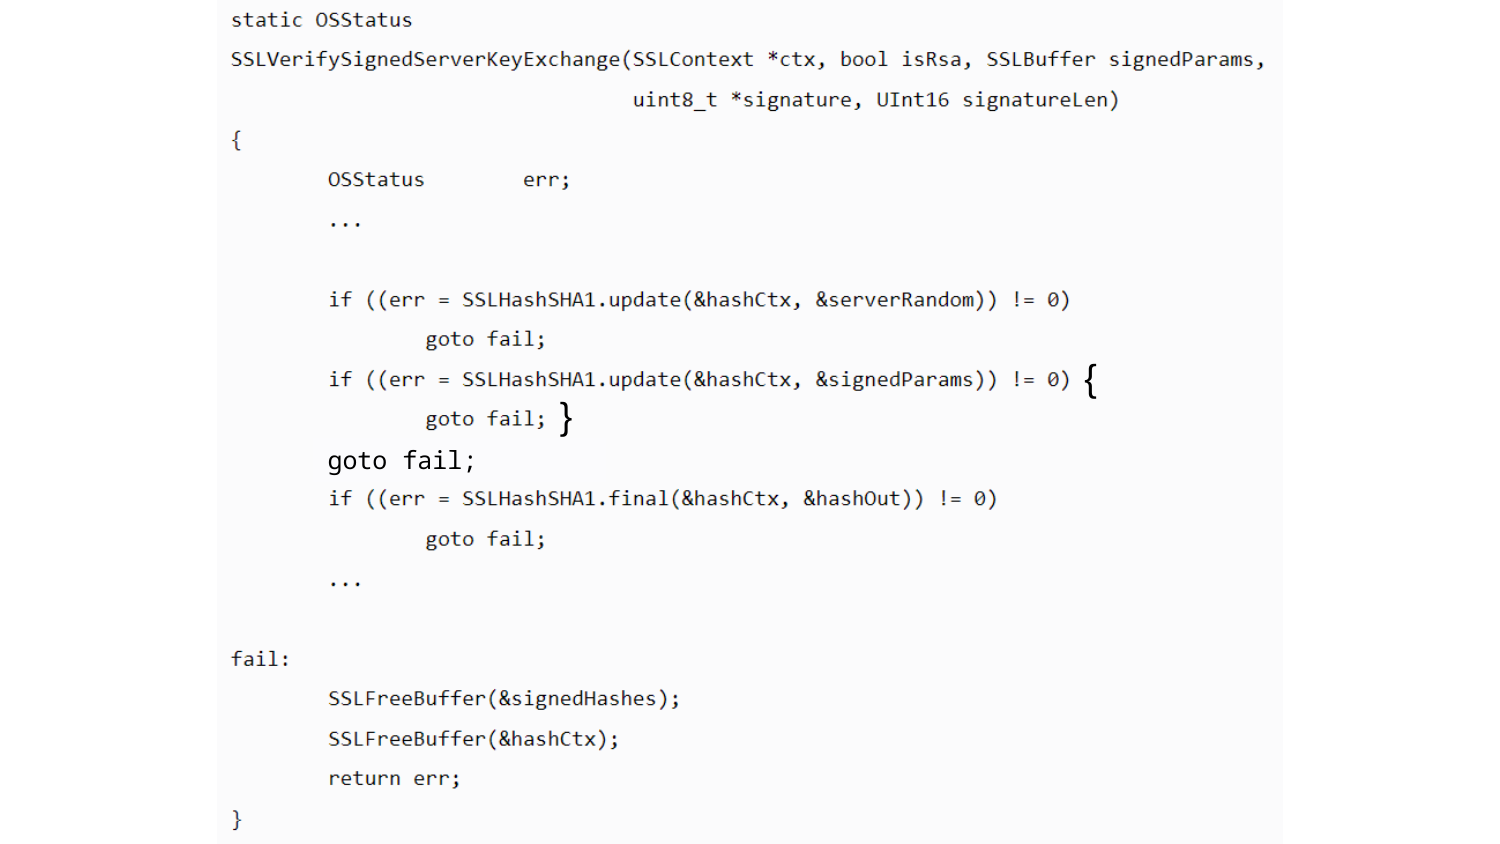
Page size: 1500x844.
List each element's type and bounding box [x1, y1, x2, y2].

picture [216, 0, 1283, 844]
